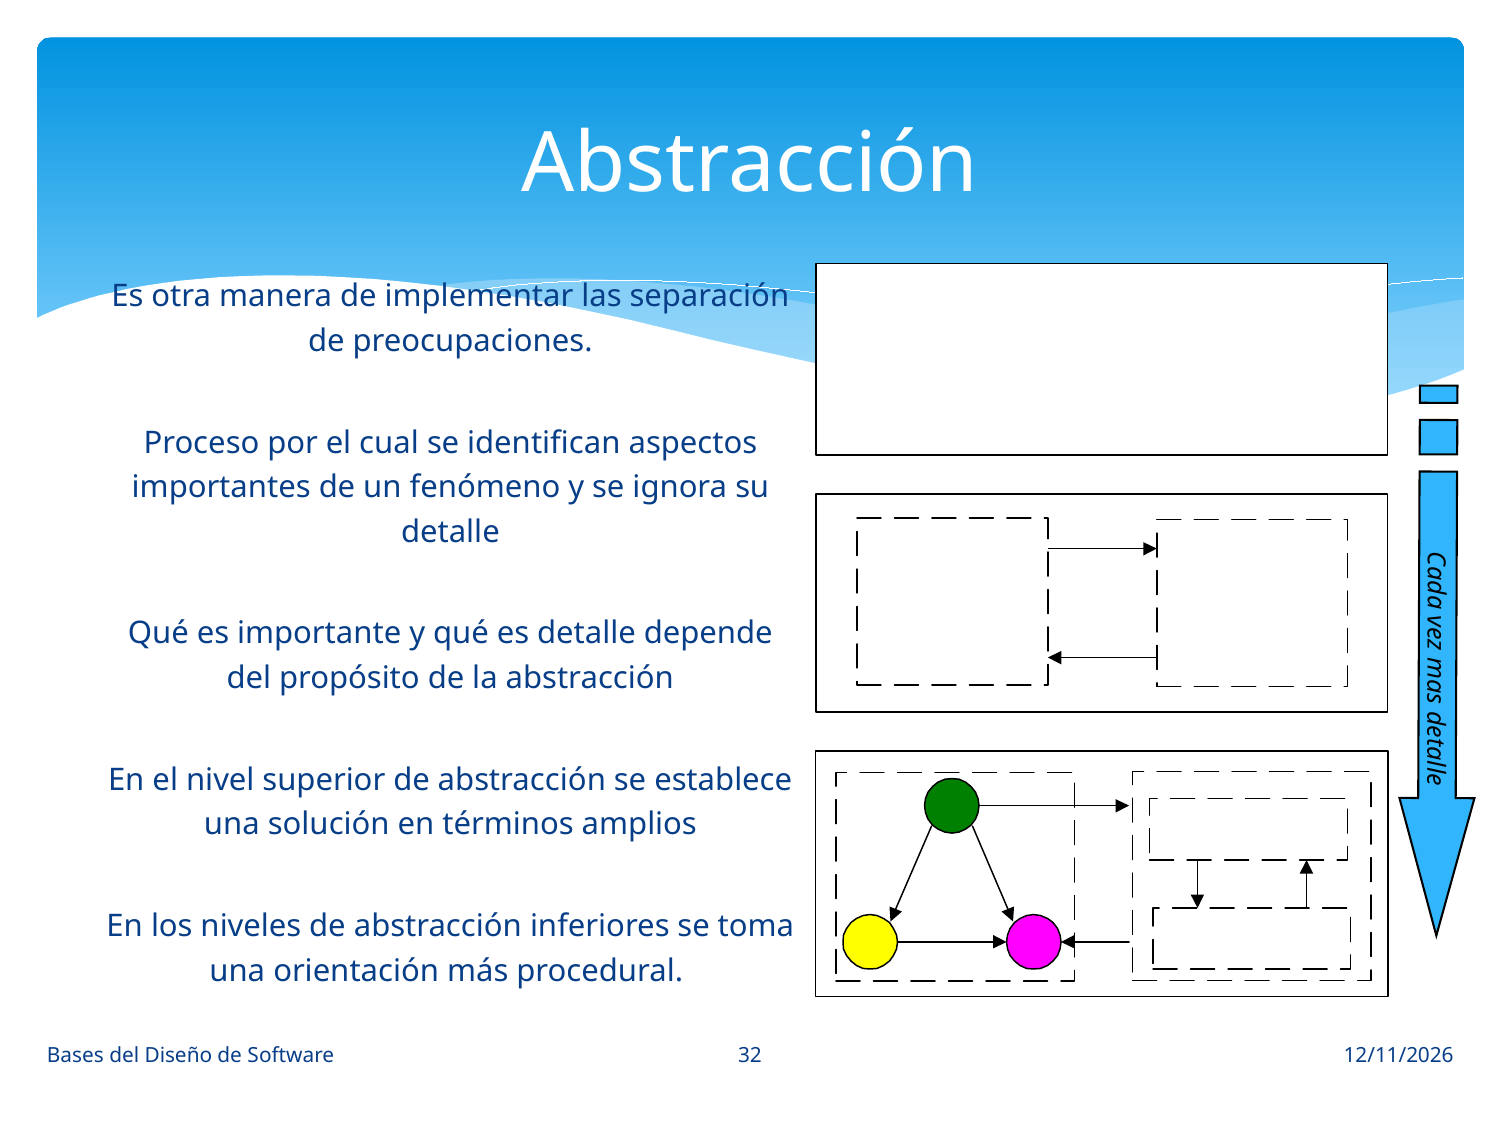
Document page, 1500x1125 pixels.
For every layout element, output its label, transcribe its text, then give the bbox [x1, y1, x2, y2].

title Abstracción [75, 55, 1425, 261]
slide_number 32 [654, 1025, 846, 1086]
list Es otra manera de implementar las separación de preocupaciones. Proceso por el cual se identifican aspectos importantes de un fenómeno y se ignora su detalle Qué es importante y qué es detalle depende del propósito de la abstracción En el nivel superior de abstracción se establece una solución en términos amplios En los niveles de abstracción inferiores se toma una orientación más procedural. [88, 261, 813, 1000]
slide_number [847, 1025, 1469, 1086]
text_box Cada vez mas detalle [1399, 471, 1475, 936]
footer Bases del Diseño de Software [31, 1025, 653, 1086]
picture [812, 490, 1391, 716]
picture [812, 747, 1392, 1000]
text_box Cada vez mas detalle [1419, 385, 1458, 403]
picture [812, 260, 1391, 459]
text_box Cada vez mas detalle [1419, 419, 1458, 455]
